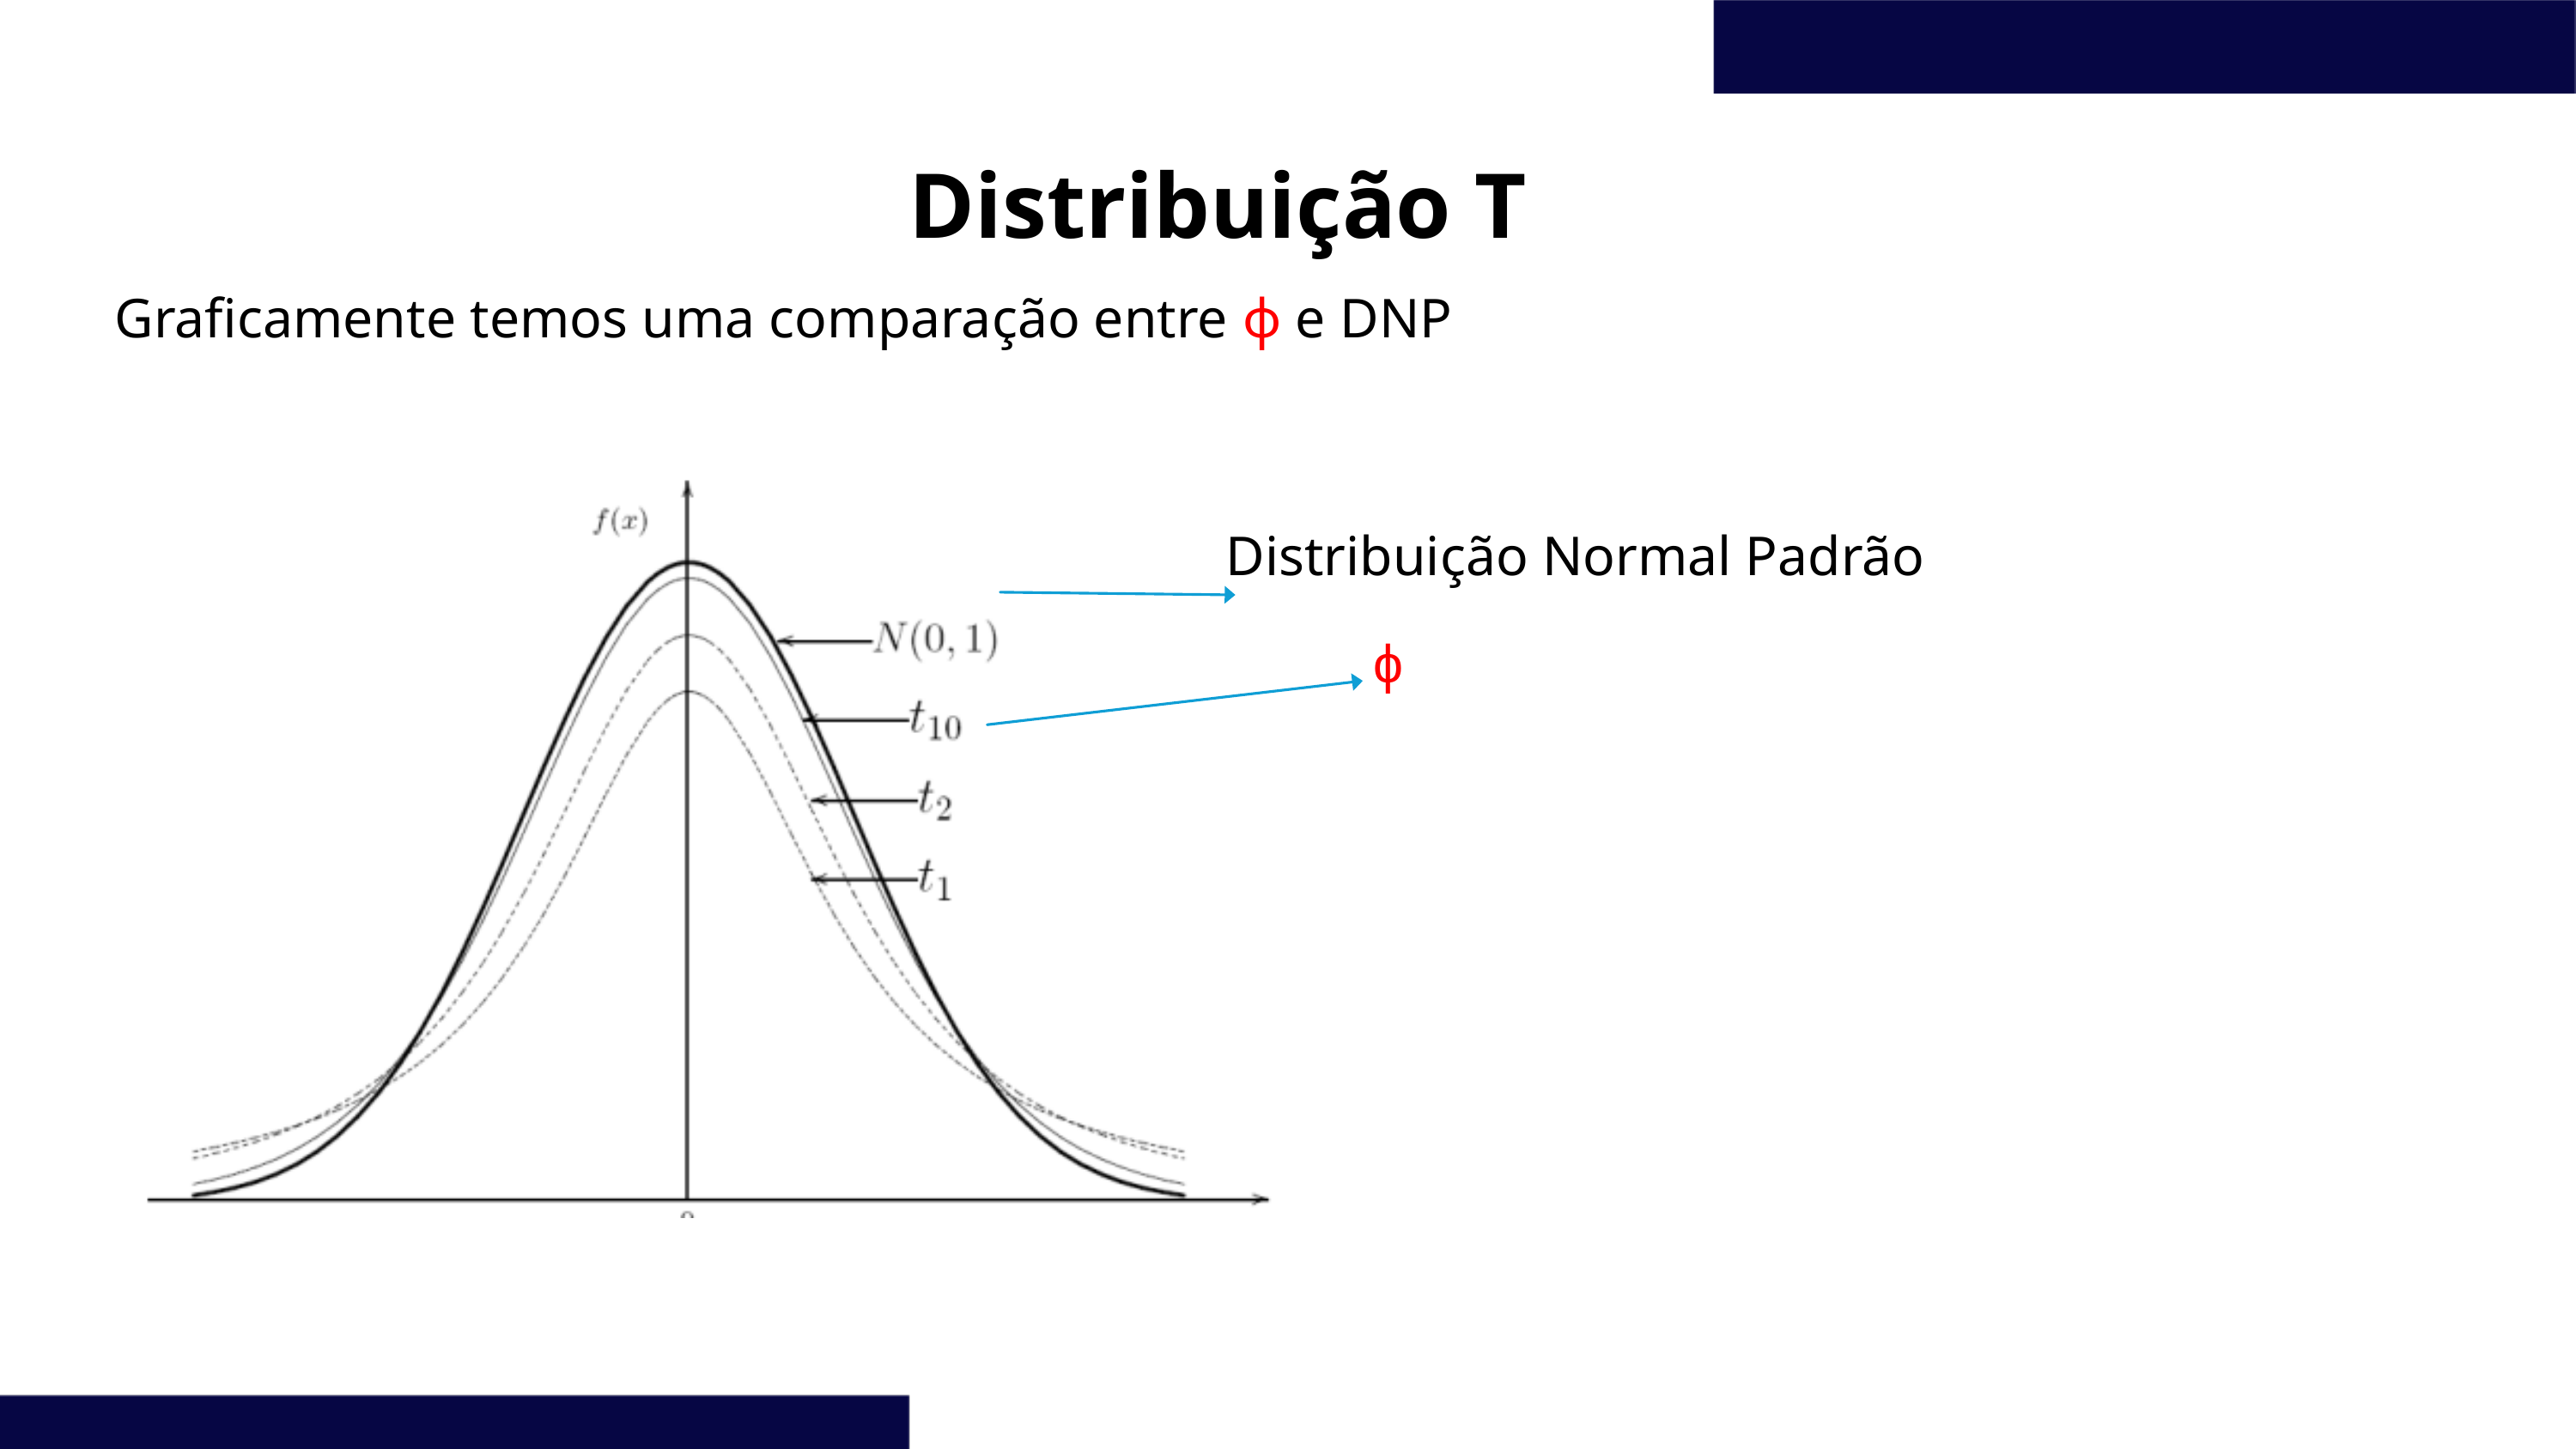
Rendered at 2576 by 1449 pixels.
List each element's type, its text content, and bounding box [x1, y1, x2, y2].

text_box Distribuição Normal Padrão [1293, 518, 2089, 587]
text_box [131, 441, 1289, 1218]
text_box Distribuição T [908, 167, 1560, 257]
text_box ϕ [1373, 628, 1417, 694]
text_box [1293, 673, 1364, 691]
text_box [0, 1268, 933, 1449]
text_box Graficamente temos uma comparação entre ϕ e DNP [114, 279, 2402, 349]
text_box [1713, 0, 2576, 94]
